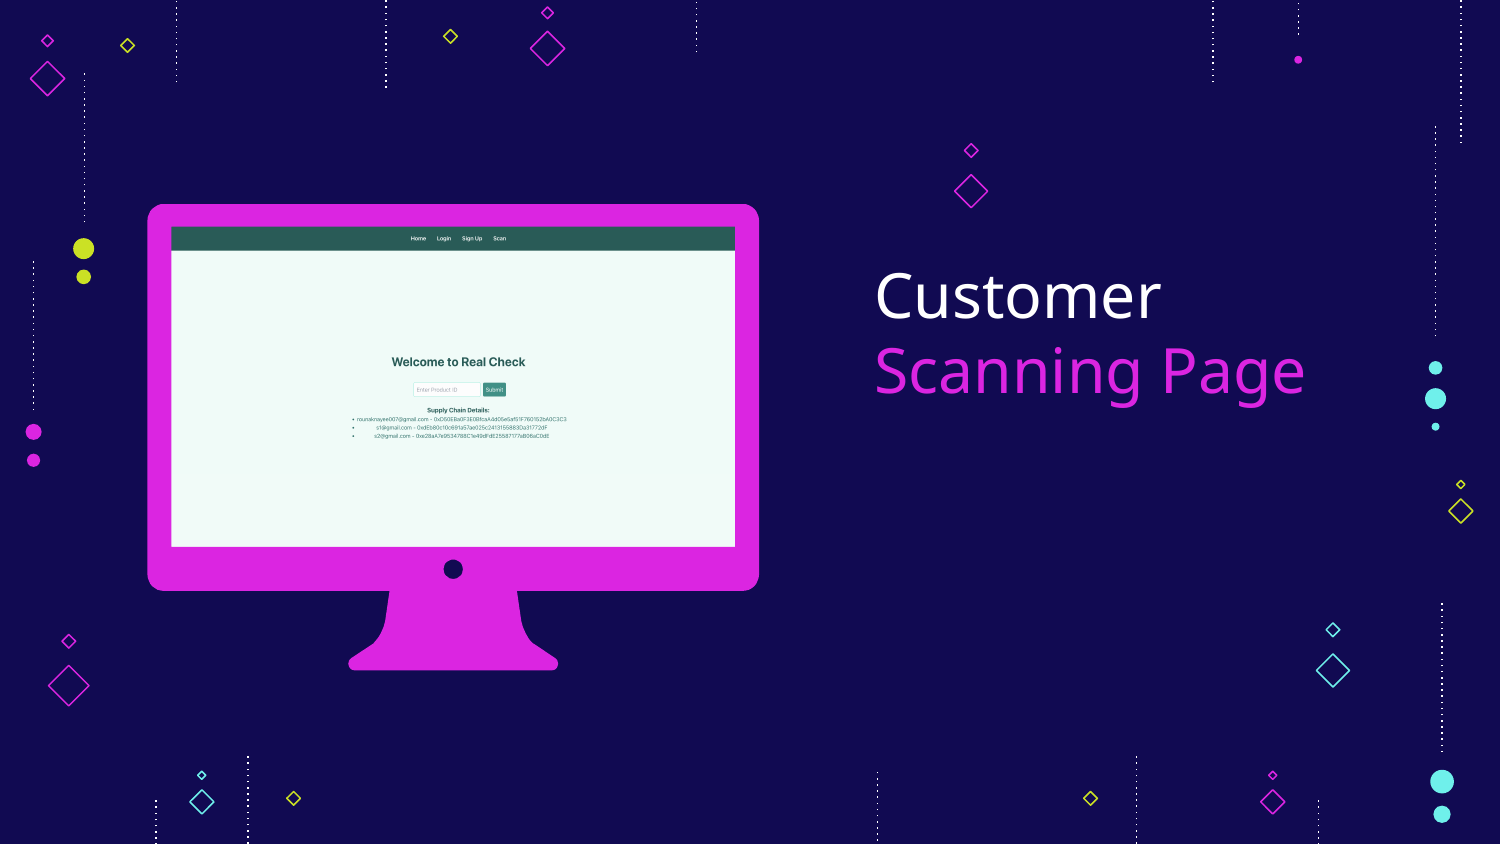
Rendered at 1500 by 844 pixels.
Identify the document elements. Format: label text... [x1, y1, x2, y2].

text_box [147, 203, 760, 671]
text_box [954, 174, 988, 208]
text_box [964, 143, 979, 158]
text_box [1326, 622, 1340, 637]
title Customer Scanning Page [859, 258, 1381, 422]
text_box [1316, 653, 1350, 687]
